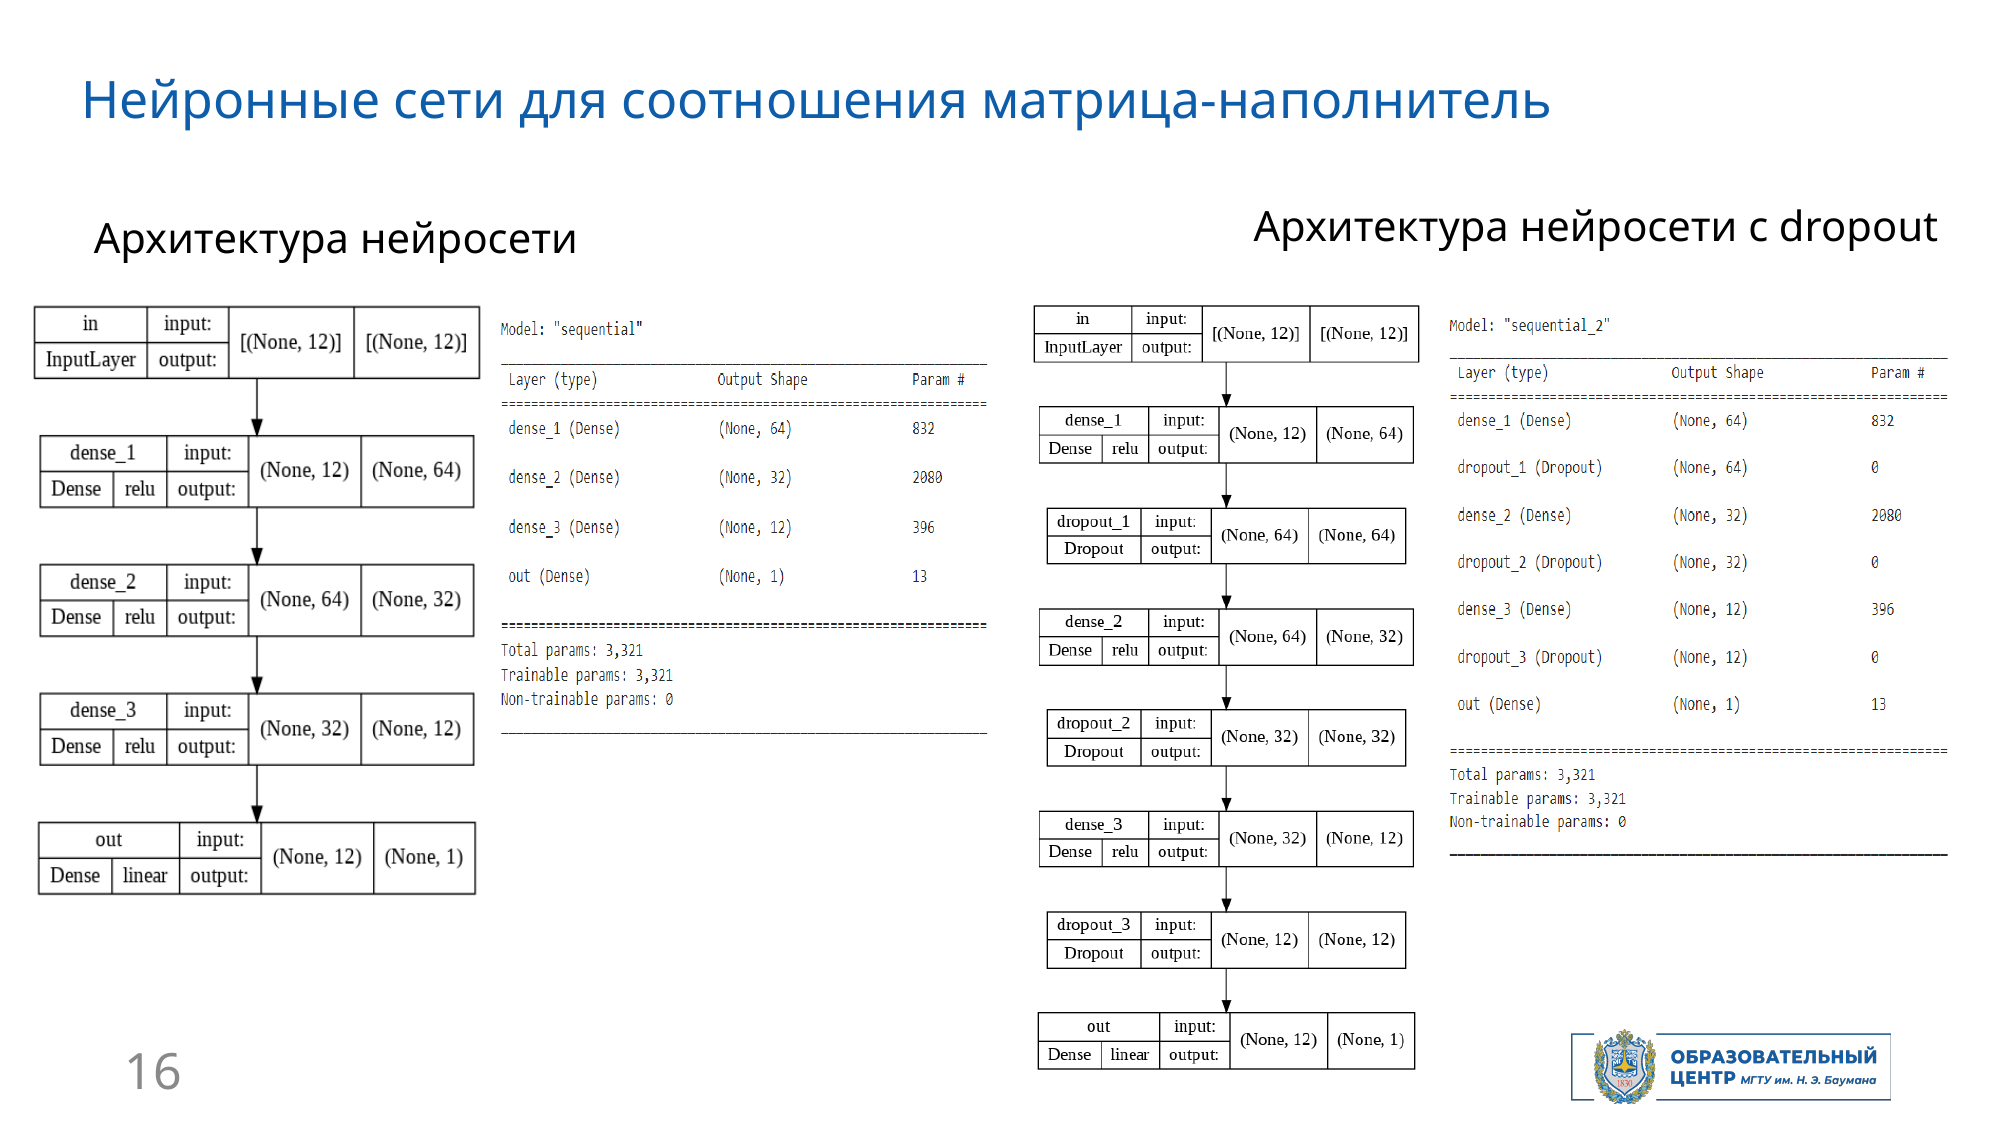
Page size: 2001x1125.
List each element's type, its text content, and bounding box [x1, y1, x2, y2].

title Нейронные сети для соотношения матрица-наполнитель [66, 65, 1929, 201]
picture [29, 299, 1003, 901]
list Архитектура нейросети [66, 210, 713, 310]
text_box Архитектура нейросети с dropout [1225, 197, 1958, 334]
slide_number 16 [109, 1043, 248, 1104]
picture [1028, 300, 1423, 1074]
picture [1449, 311, 1959, 867]
picture [1571, 1029, 1891, 1104]
